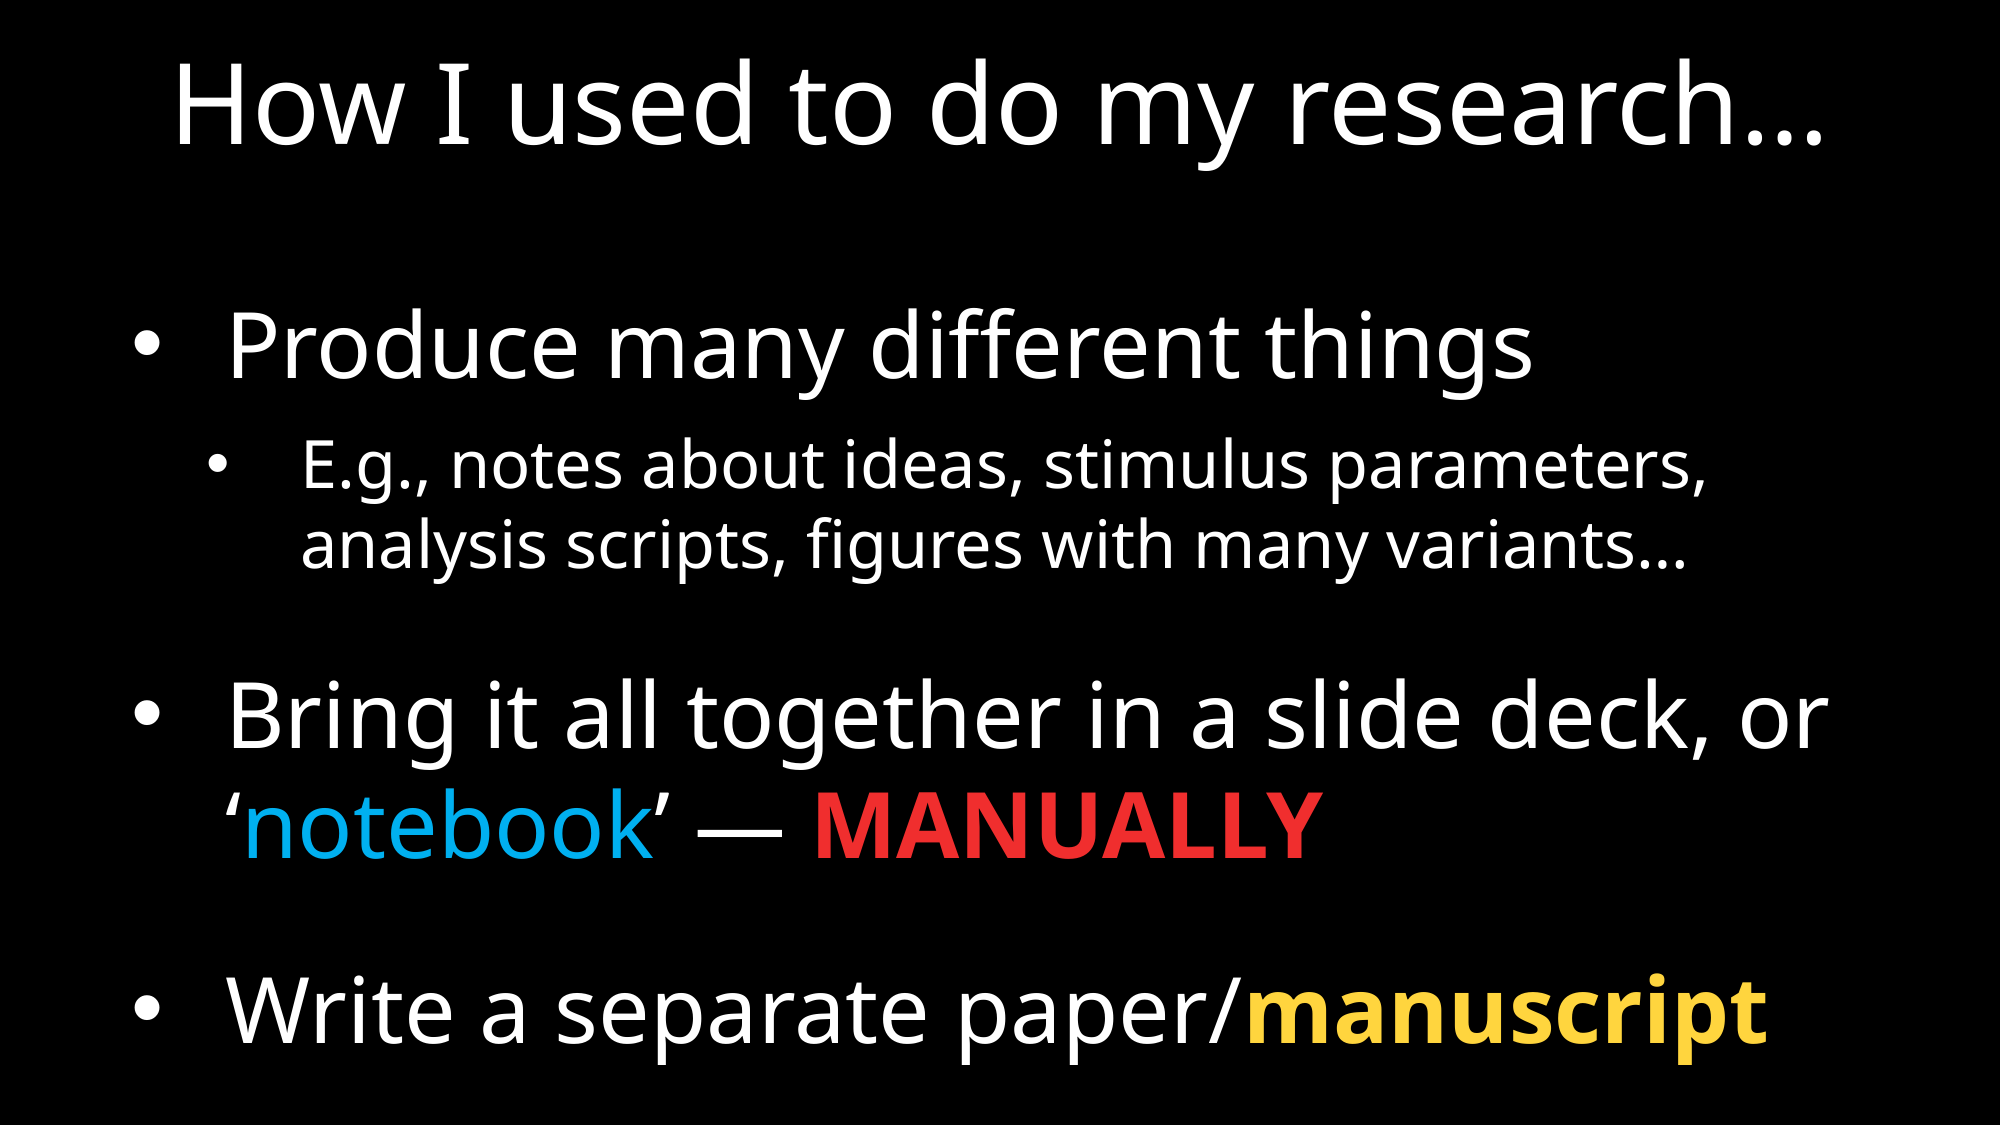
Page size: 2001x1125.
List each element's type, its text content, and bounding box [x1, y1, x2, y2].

text_box How I used to do my research… [154, 24, 1846, 175]
text_box Produce many different things E.g., notes about ideas, stimulus parameters, analysis scripts, figures with many variants… Bring it all together in a slide deck, or ‘notebook’ — MANUALLY Write a separate paper/manuscript [116, 279, 1884, 1070]
